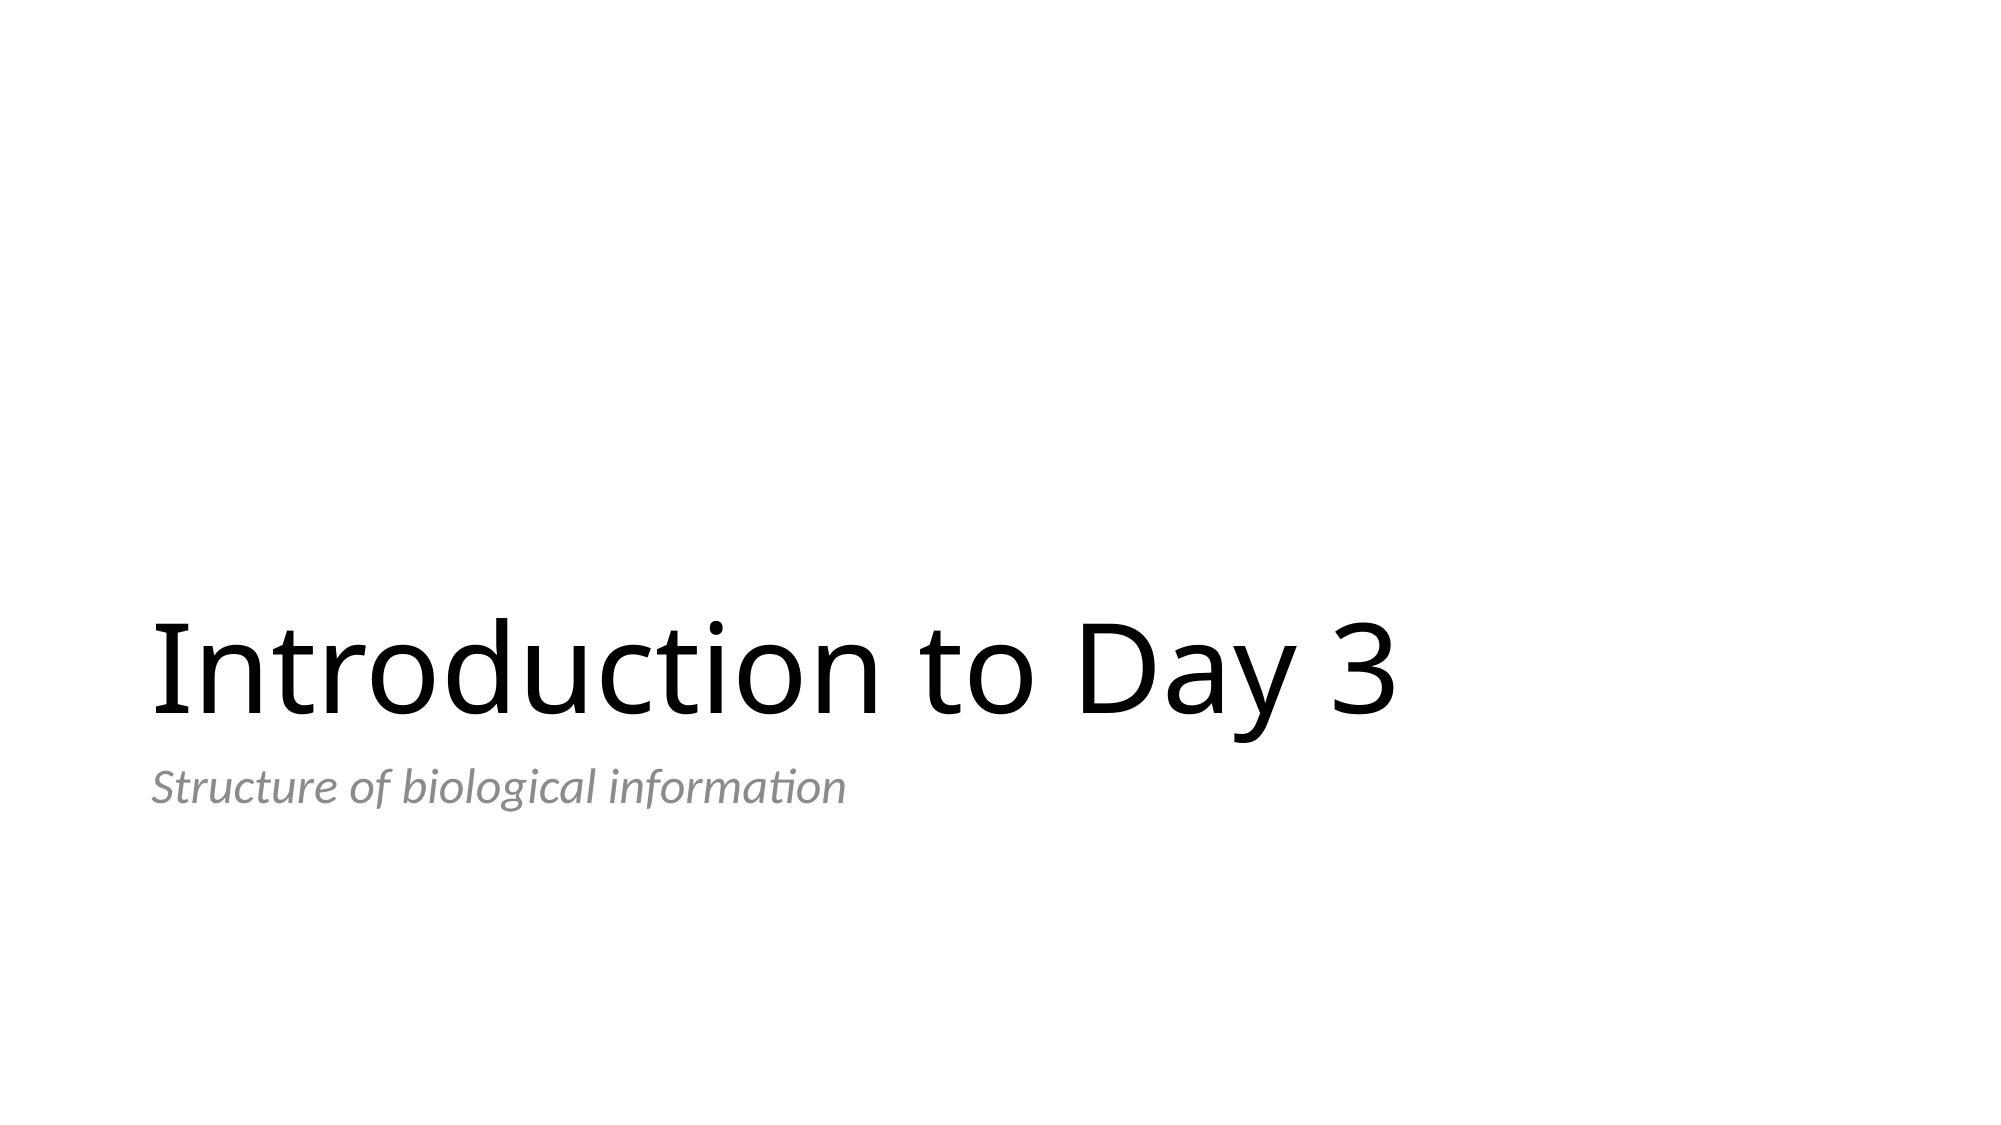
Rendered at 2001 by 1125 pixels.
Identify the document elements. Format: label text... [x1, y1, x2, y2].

title Introduction to Day 3 [136, 280, 1862, 749]
list Structure of biological information [136, 752, 1862, 999]
